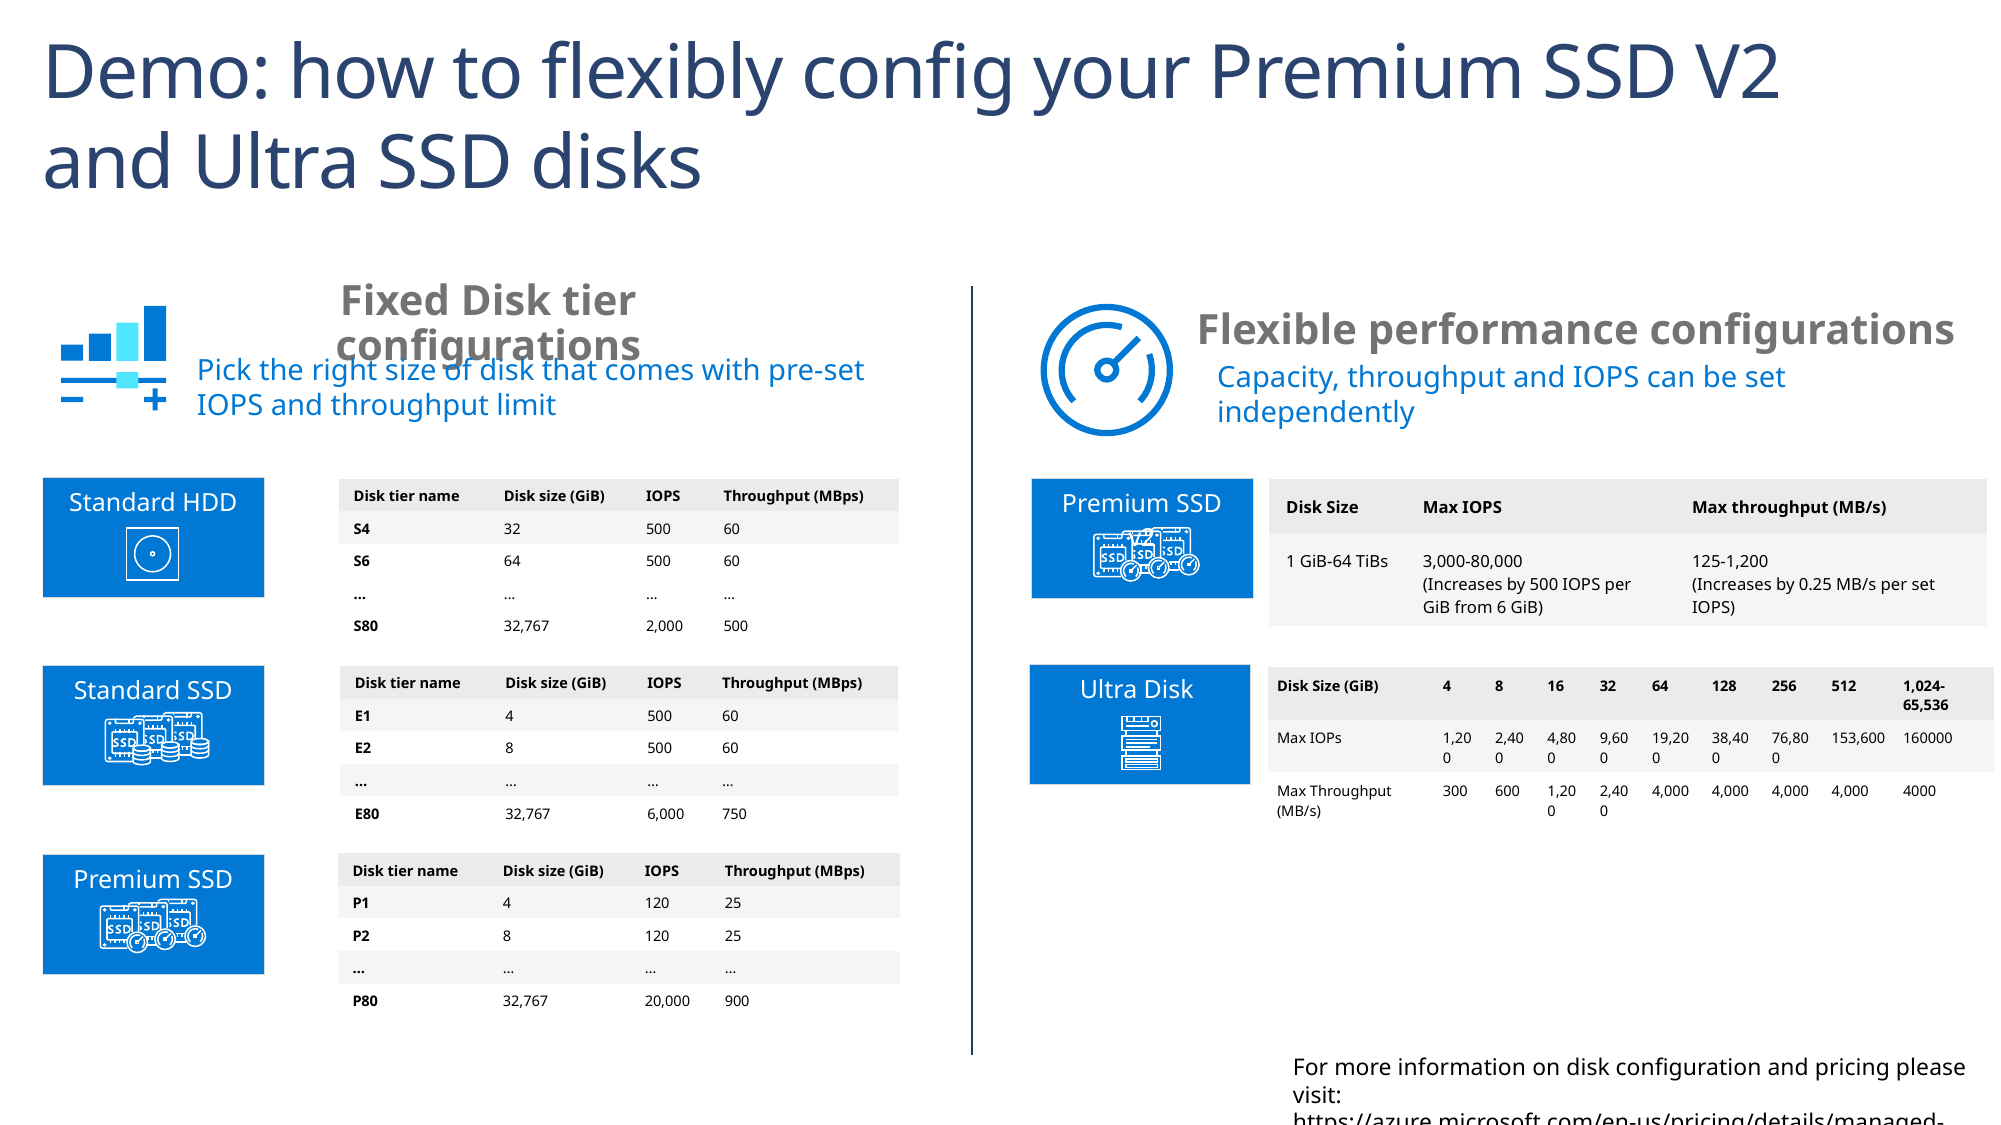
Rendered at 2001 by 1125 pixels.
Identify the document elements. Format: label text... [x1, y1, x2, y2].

table_cell 153,600 [1823, 720, 1894, 772]
table_header 8 [1486, 667, 1539, 720]
table_header Ultra Disk [1030, 665, 1250, 784]
table_cell … [488, 951, 630, 984]
table_cell 1,200 [1434, 720, 1486, 772]
table_header 256 [1763, 667, 1823, 720]
table_cell 4000 [1894, 772, 1994, 825]
table_cell … [490, 764, 632, 796]
table_header Disk size (GiB) [490, 666, 632, 699]
table_cell 500 [709, 609, 899, 641]
table_cell … [489, 576, 631, 609]
title Demo: how to flexibly config your Premium SSD V2 and Ultra SSD disks [42, 23, 1850, 206]
table_header Disk tier name [339, 479, 489, 511]
table_cell 300 [1434, 772, 1486, 825]
table_cell P2 [338, 918, 488, 951]
table_cell 600 [1486, 772, 1539, 825]
table_header Max IOPS [1406, 479, 1675, 533]
table_cell 60 [707, 731, 898, 764]
table_cell 120 [630, 918, 710, 951]
table_cell … [710, 951, 900, 984]
table_header Disk size (GiB) [488, 853, 630, 886]
table_cell 64 [489, 544, 631, 576]
table_header 64 [1643, 667, 1703, 720]
table_cell 38,400 [1703, 720, 1763, 772]
table_cell 4,000 [1643, 772, 1703, 825]
table_cell S6 [339, 544, 489, 576]
table_cell 500 [631, 511, 709, 544]
table_header Standard HDD [43, 478, 264, 597]
table_cell … [709, 576, 899, 609]
table_header Disk tier name [338, 853, 488, 886]
table_cell 500 [631, 544, 709, 576]
table_cell 500 [632, 699, 707, 731]
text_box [100, 899, 206, 953]
table_header Throughput (MBps) [709, 479, 899, 511]
table_cell … [707, 764, 898, 796]
table_cell 120 [630, 886, 710, 918]
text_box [1093, 527, 1200, 582]
table_cell E1 [340, 699, 490, 731]
table_cell 500 [632, 731, 707, 764]
table_cell 4 [488, 886, 630, 918]
table_cell 4,000 [1823, 772, 1894, 825]
table_cell 4,000 [1703, 772, 1763, 825]
table_cell 125-1,200 (Increases by 0.25 MB/s per set IOPS) [1675, 533, 1987, 626]
table_header 16 [1539, 667, 1591, 720]
table_cell … [631, 576, 709, 609]
table_cell 60 [707, 699, 898, 731]
table_cell Max Throughput (MB/s) [1268, 772, 1434, 825]
table_cell 32,767 [490, 796, 632, 829]
table_cell 6,000 [632, 796, 707, 829]
table_header 4 [1434, 667, 1486, 720]
table_header Disk Size (GiB) [1268, 667, 1434, 720]
table_cell Max IOPs [1268, 720, 1434, 772]
table_cell 4,800 [1539, 720, 1591, 772]
text_box For more information on disk configuration and pricing please visit: https://azure.microsoft.com/en-us/pricing/details/managed-disks/ [1278, 1045, 2000, 1125]
table_cell 900 [710, 984, 900, 1016]
table_cell 32,767 [488, 984, 630, 1016]
table_cell 9,600 [1591, 720, 1643, 772]
table_cell 2,400 [1486, 720, 1539, 772]
table_header Premium SSD v2 [1032, 479, 1253, 598]
table_cell 8 [490, 731, 632, 764]
table_cell 1,200 [1539, 772, 1591, 825]
table_cell P80 [338, 984, 488, 1016]
table_cell … [338, 951, 488, 984]
text_box Pick the right size of disk that comes with pre-set IOPS and throughput limit [196, 351, 895, 422]
table_cell 25 [710, 886, 900, 918]
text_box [1121, 716, 1161, 770]
table_cell … [340, 764, 490, 796]
table_cell 60 [709, 544, 899, 576]
table_cell 60 [709, 511, 899, 544]
table_header 32 [1591, 667, 1643, 720]
text_box Fixed Disk tier configurations [196, 279, 781, 351]
text_box [1042, 306, 1171, 434]
table_cell 1 GiB-64 TiBs [1269, 533, 1406, 626]
table_header Disk tier name [340, 666, 490, 699]
table_cell 2,000 [631, 609, 709, 641]
table_cell 19,200 [1643, 720, 1703, 772]
table_header IOPS [630, 853, 710, 886]
table_cell E2 [340, 731, 490, 764]
text_box Capacity, throughput and IOPS can be set independently [1217, 358, 1916, 429]
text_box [60, 305, 167, 411]
table_cell … [630, 951, 710, 984]
table_cell S4 [339, 511, 489, 544]
table_cell 8 [488, 918, 630, 951]
table_header Disk Size [1269, 479, 1406, 533]
table_header Max throughput (MB/s) [1675, 479, 1987, 533]
table_cell 750 [707, 796, 898, 829]
table_cell … [632, 764, 707, 796]
text_box Flexible performance configurations [1196, 308, 1956, 354]
table_header Disk size (GiB) [489, 479, 631, 511]
table_cell 4,000 [1763, 772, 1823, 825]
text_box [105, 712, 209, 765]
table_cell 4 [490, 699, 632, 731]
table_cell 32,767 [489, 609, 631, 641]
table_cell E80 [340, 796, 490, 829]
table_header IOPS [632, 666, 707, 699]
table_cell S80 [339, 609, 489, 641]
table_header Throughput (MBps) [707, 666, 898, 699]
table_header 512 [1823, 667, 1894, 720]
table_cell 32 [489, 511, 631, 544]
table_cell 160000 [1894, 720, 1994, 772]
text_box [126, 527, 179, 580]
table_header Standard SSD [43, 666, 264, 785]
table_header 1,024-65,536 [1894, 667, 1994, 720]
table_header Throughput (MBps) [710, 853, 900, 886]
table_header Premium SSD [43, 855, 264, 974]
table_cell 20,000 [630, 984, 710, 1016]
table_cell P1 [338, 886, 488, 918]
table_cell 76,800 [1763, 720, 1823, 772]
table_cell … [339, 576, 489, 609]
table_header IOPS [631, 479, 709, 511]
table_cell 2,400 [1591, 772, 1643, 825]
table_header 128 [1703, 667, 1763, 720]
table_cell 25 [710, 918, 900, 951]
table_cell 3,000-80,000 (Increases by 500 IOPS per GiB from 6 GiB) [1406, 533, 1675, 626]
